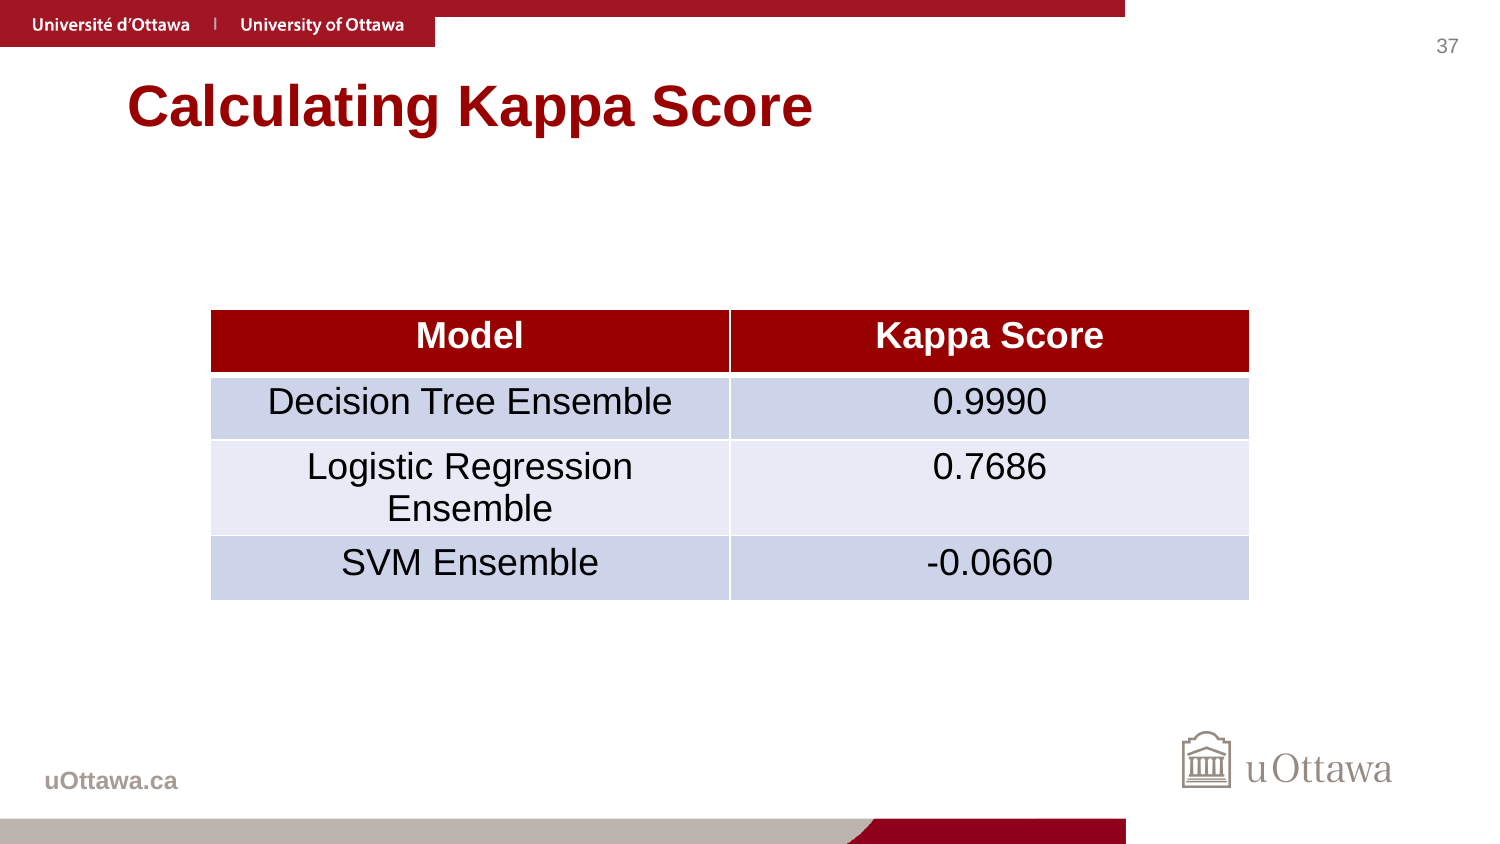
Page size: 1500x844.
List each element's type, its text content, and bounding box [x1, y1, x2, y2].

table_cell 0.7686 [731, 441, 1249, 535]
table_cell -0.0660 [731, 536, 1249, 600]
table_cell Logistic Regression Ensemble [211, 441, 729, 535]
picture [0, 0, 1125, 47]
table_cell 0.9990 [731, 378, 1249, 439]
table_cell Decision Tree Ensemble [211, 378, 729, 439]
table_header Model [211, 310, 729, 372]
title Calculating Kappa Score [112, 46, 1188, 160]
table_header Kappa Score [731, 310, 1249, 372]
picture [1182, 731, 1392, 788]
table_cell SVM Ensemble [211, 536, 729, 600]
picture [0, 819, 1126, 844]
